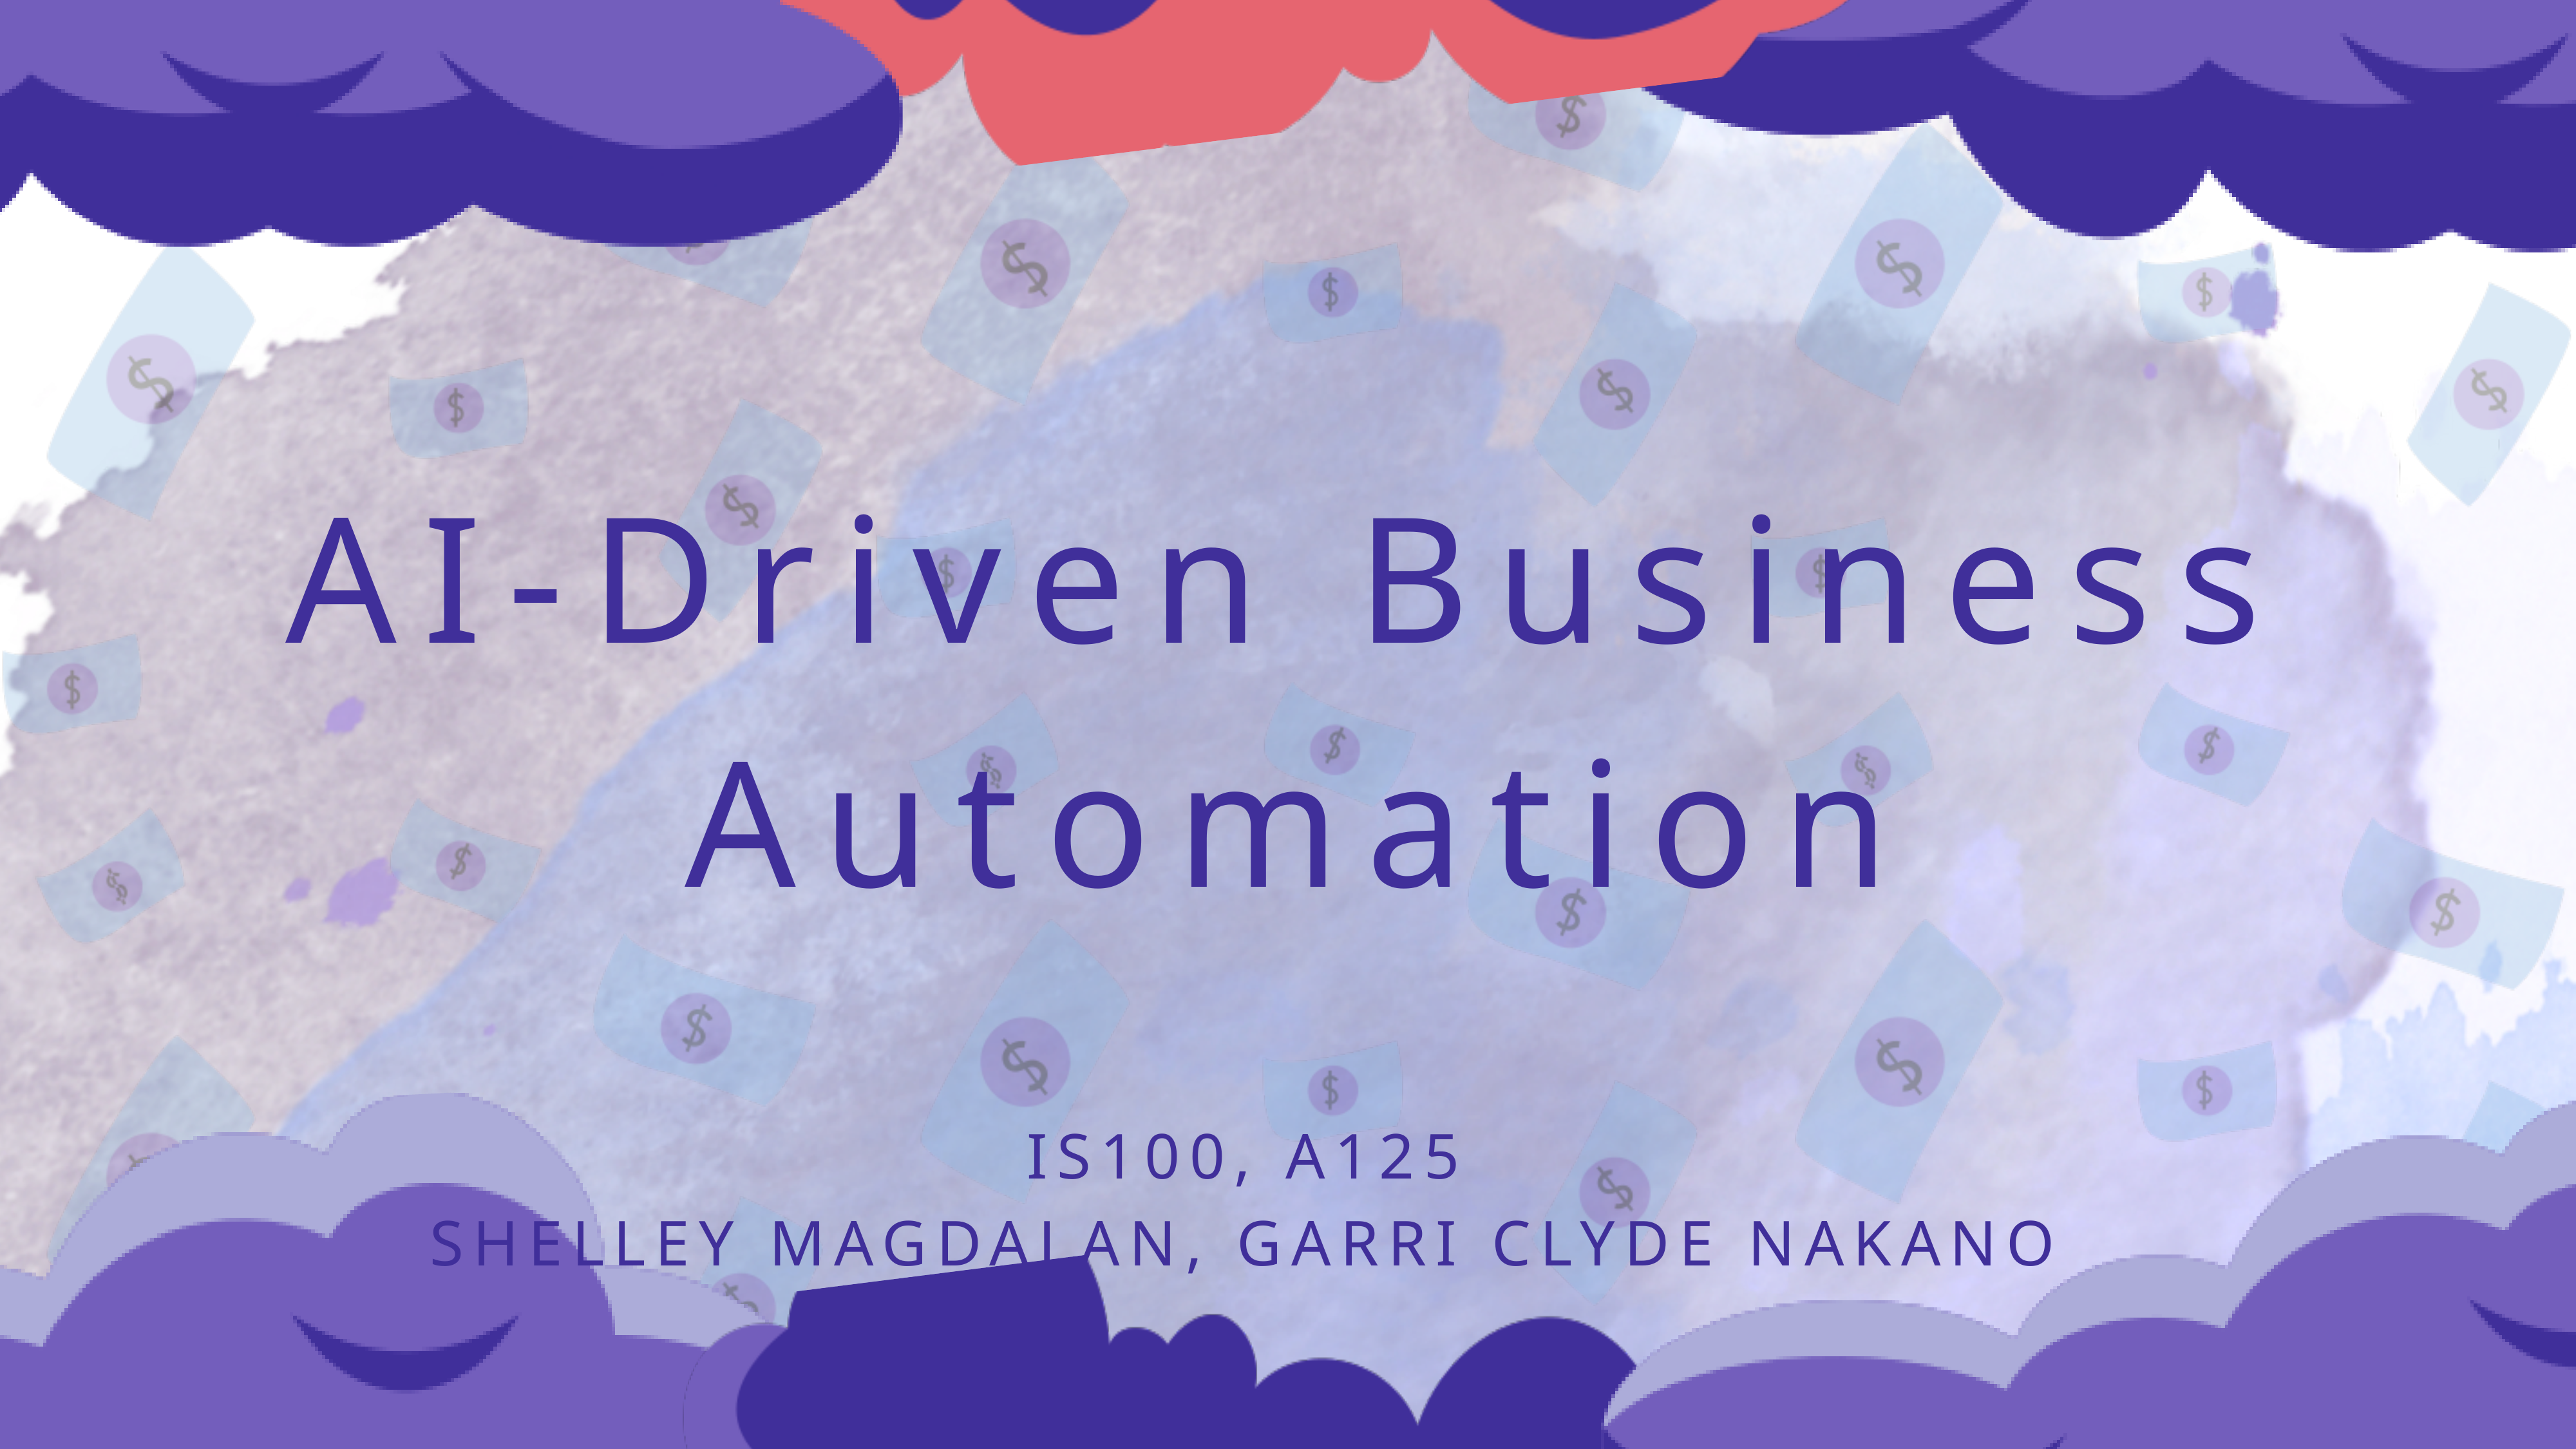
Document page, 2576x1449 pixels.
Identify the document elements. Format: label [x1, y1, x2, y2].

text_box [0, 0, 2576, 1449]
